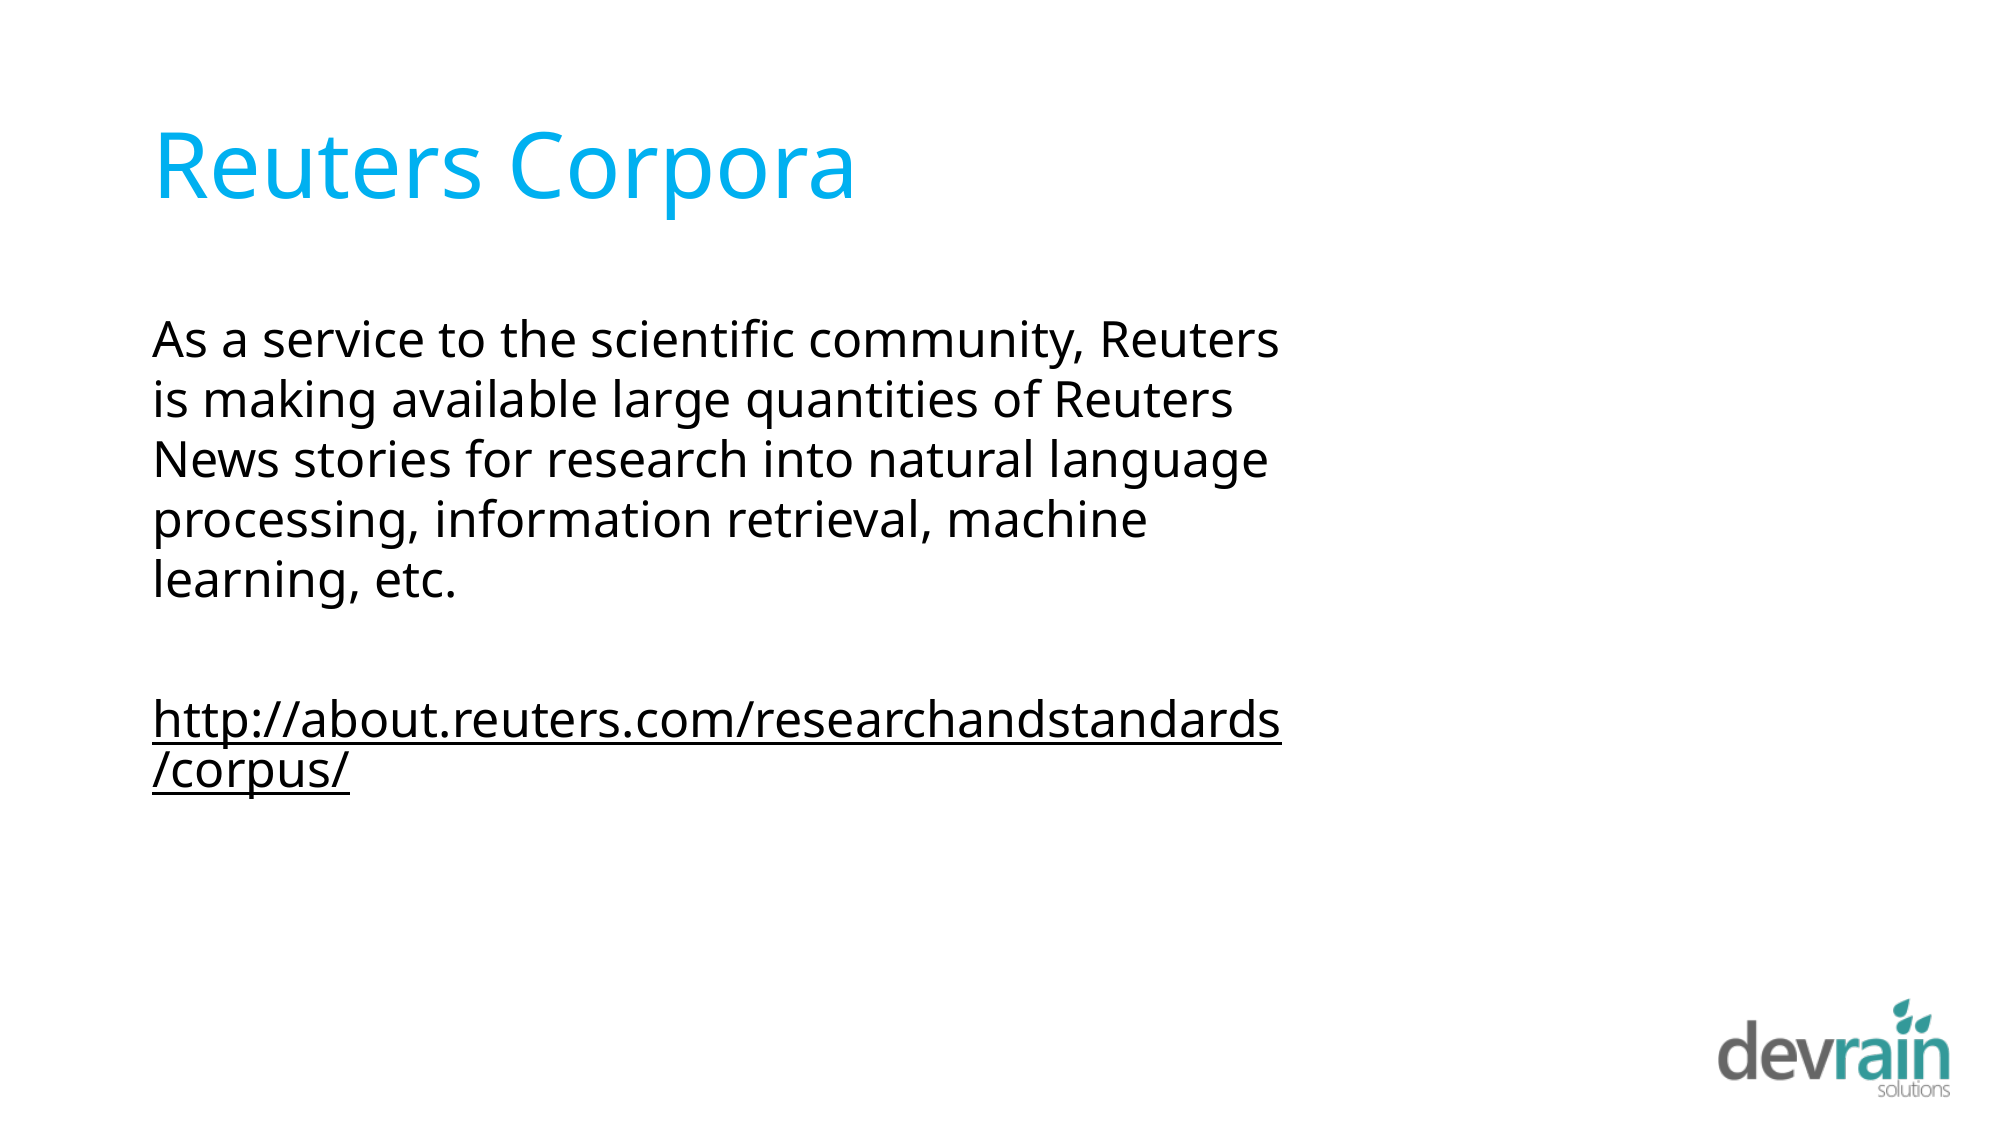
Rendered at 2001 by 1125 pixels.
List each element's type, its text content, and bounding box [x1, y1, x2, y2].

list As a service to the scientific community, Reuters is making available large quantities of Reuters News stories for research into natural language processing, information retrieval, machine learning, etc. http://about.reuters.com/researchandstandards/corpus/ [137, 299, 1313, 1014]
title Reuters Corpora [137, 59, 1863, 278]
picture [1718, 998, 1950, 1098]
